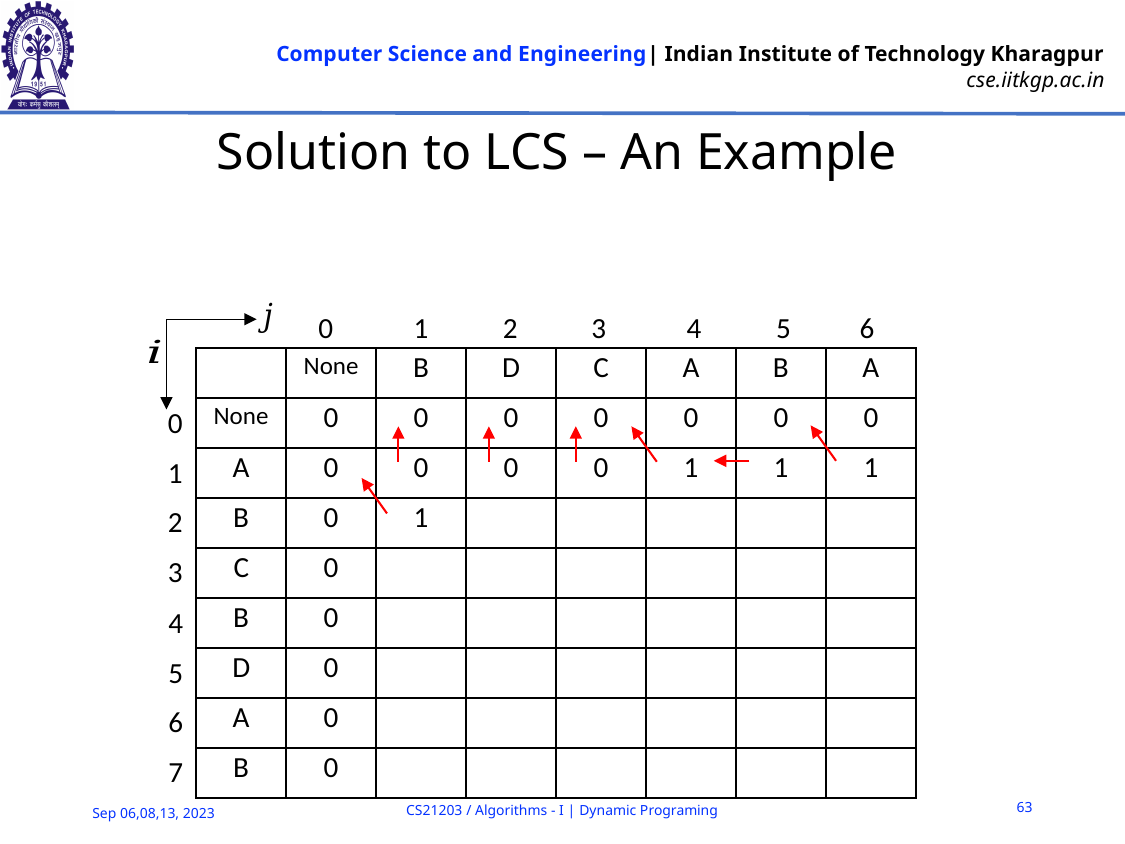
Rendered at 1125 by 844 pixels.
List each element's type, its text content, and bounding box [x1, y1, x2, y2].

title Solution to LCS – An Example [35, 78, 1078, 221]
table_cell [737, 699, 825, 747]
table_cell [647, 599, 735, 647]
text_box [631, 426, 657, 462]
table_cell 0 [287, 499, 375, 547]
table_header C [557, 349, 645, 397]
table_cell 0 [287, 699, 375, 747]
table_cell [377, 599, 465, 647]
table_cell [377, 649, 465, 697]
table_cell B [198, 499, 285, 547]
table_cell None [198, 399, 285, 447]
table_cell [377, 749, 465, 797]
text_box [361, 477, 387, 514]
table_header [274, 349, 285, 397]
table_cell 0 [377, 399, 465, 447]
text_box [810, 425, 836, 461]
table_cell 1 [377, 499, 465, 547]
table_cell 0 [287, 399, 375, 447]
text_box 3 [576, 302, 622, 352]
table_cell 0 [287, 749, 375, 797]
table_cell [467, 599, 555, 647]
table_header D [467, 349, 555, 397]
table_cell [827, 599, 915, 647]
table_cell [827, 549, 915, 597]
table_cell [467, 649, 555, 697]
table_cell [647, 699, 735, 747]
table_header None [287, 349, 375, 397]
table_cell [557, 699, 645, 747]
table_cell 0 [557, 399, 645, 447]
table_cell [737, 749, 825, 797]
table_cell [557, 499, 645, 547]
text_box 4 [153, 596, 198, 647]
table_header B [377, 349, 465, 397]
table_cell [467, 549, 555, 597]
table_cell [737, 499, 825, 547]
table_cell 0 [287, 549, 375, 597]
table_cell [647, 499, 735, 547]
table_cell D [198, 649, 285, 697]
table_cell B [197, 749, 285, 797]
table_cell A [198, 699, 285, 747]
text_box 5 [761, 302, 806, 352]
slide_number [77, 798, 274, 844]
table_cell [827, 749, 915, 797]
table_cell 0 [737, 399, 825, 447]
table_cell 1 [827, 449, 915, 497]
table_cell 0 [467, 399, 555, 447]
table_cell 0 [287, 449, 375, 497]
table_cell [557, 549, 645, 597]
text_box 7 [153, 746, 198, 796]
table_cell [647, 649, 735, 697]
table_cell 0 [647, 399, 735, 447]
table_header A [647, 349, 735, 397]
table_header A [827, 349, 915, 397]
table_cell 0 [287, 599, 375, 647]
footer CS21203 / Algorithms - I | Dynamic Programing [185, 787, 940, 833]
table_cell [827, 499, 915, 547]
text_box 2 [153, 495, 198, 546]
table_cell A [198, 449, 285, 497]
table_cell [647, 549, 735, 597]
table_cell 0 [557, 449, 645, 497]
table_cell [467, 499, 555, 547]
table_cell [557, 599, 645, 647]
picture [1, 1, 74, 110]
table_cell [737, 599, 825, 647]
text_box 0 [153, 410, 198, 446]
table_cell [467, 749, 555, 797]
text_box 5 [153, 647, 198, 695]
text_box 6 [153, 695, 198, 746]
text_box 3 [153, 546, 198, 596]
text_box 6 [844, 302, 890, 352]
table_cell B [198, 599, 285, 647]
text_box 4 [671, 302, 717, 352]
text_box 1 [153, 446, 198, 495]
table_cell [557, 749, 645, 797]
table_cell 0 [467, 449, 555, 497]
table_cell [467, 699, 555, 747]
table_cell 0 [827, 399, 915, 447]
table_cell [377, 699, 465, 747]
table_header B [737, 349, 825, 397]
table_cell [827, 699, 915, 747]
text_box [146, 298, 274, 410]
table_cell 1 [737, 449, 825, 497]
table_cell [737, 549, 825, 597]
table_cell 0 [287, 649, 375, 697]
table_cell [827, 649, 915, 697]
text_box 0 [303, 302, 348, 352]
text_box 1 [398, 302, 444, 352]
table_cell C [198, 549, 285, 597]
slide_number 63 [992, 785, 1048, 831]
table_cell [737, 649, 825, 697]
text_box 2 [488, 302, 533, 352]
table_cell 1 [647, 449, 735, 497]
table_cell 0 [377, 449, 465, 497]
table_cell [377, 549, 465, 597]
table_cell [557, 649, 645, 697]
table_cell [647, 749, 735, 797]
